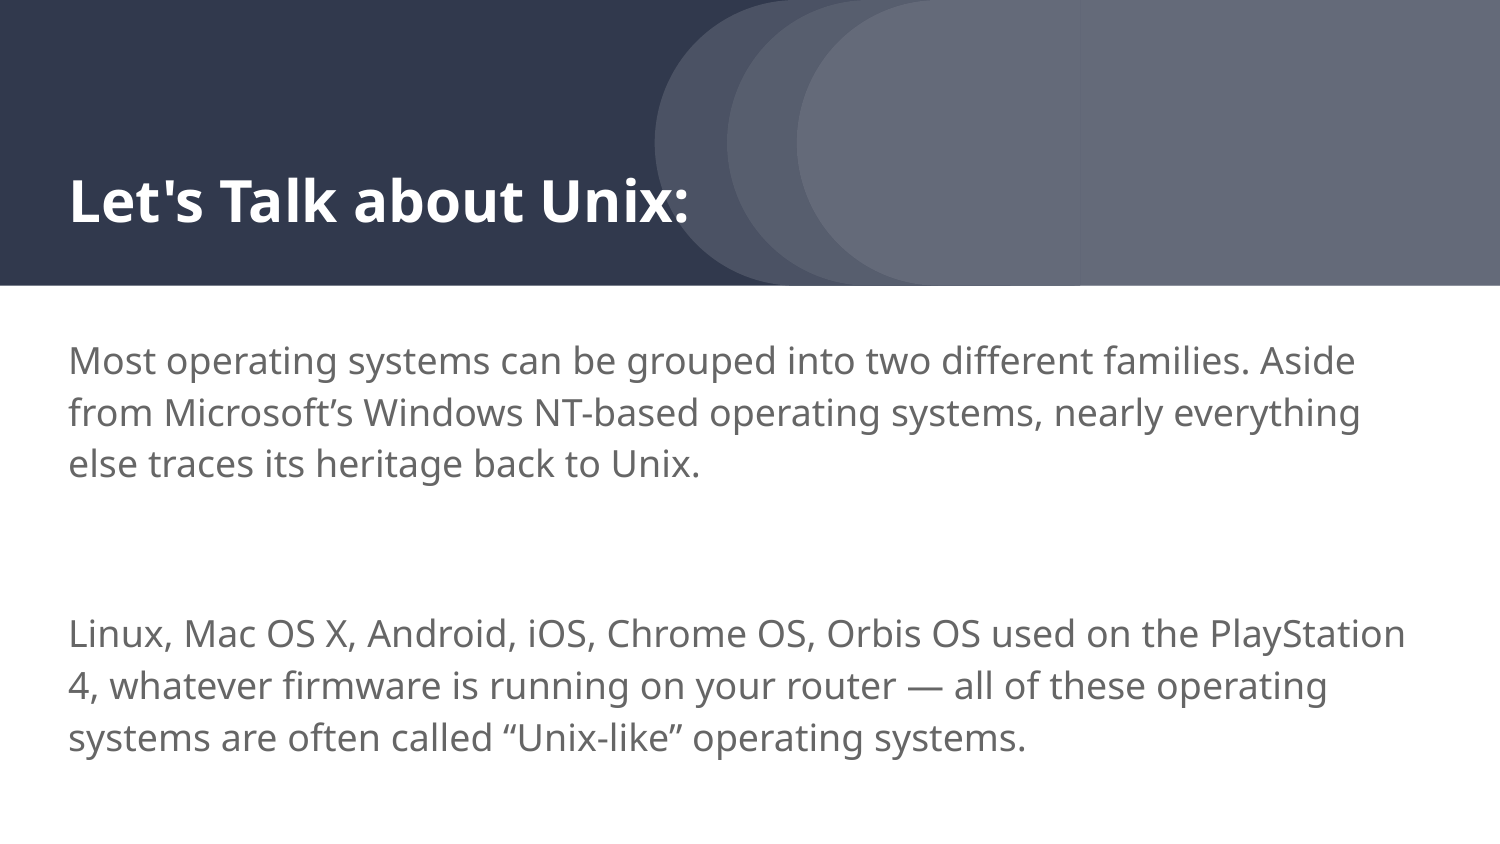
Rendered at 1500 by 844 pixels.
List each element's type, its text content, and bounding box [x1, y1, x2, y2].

title Let's Talk about Unix: [53, 24, 964, 250]
list Most operating systems can be grouped into two different families. Aside from Microsoft’s Windows NT-based operating systems, nearly everything else traces its heritage back to Unix. Linux, Mac OS X, Android, iOS, Chrome OS, Orbis OS used on the PlayStation 4, whatever firmware is running on your router — all of these operating systems are often called “Unix-like” operating systems. [53, 315, 1447, 759]
